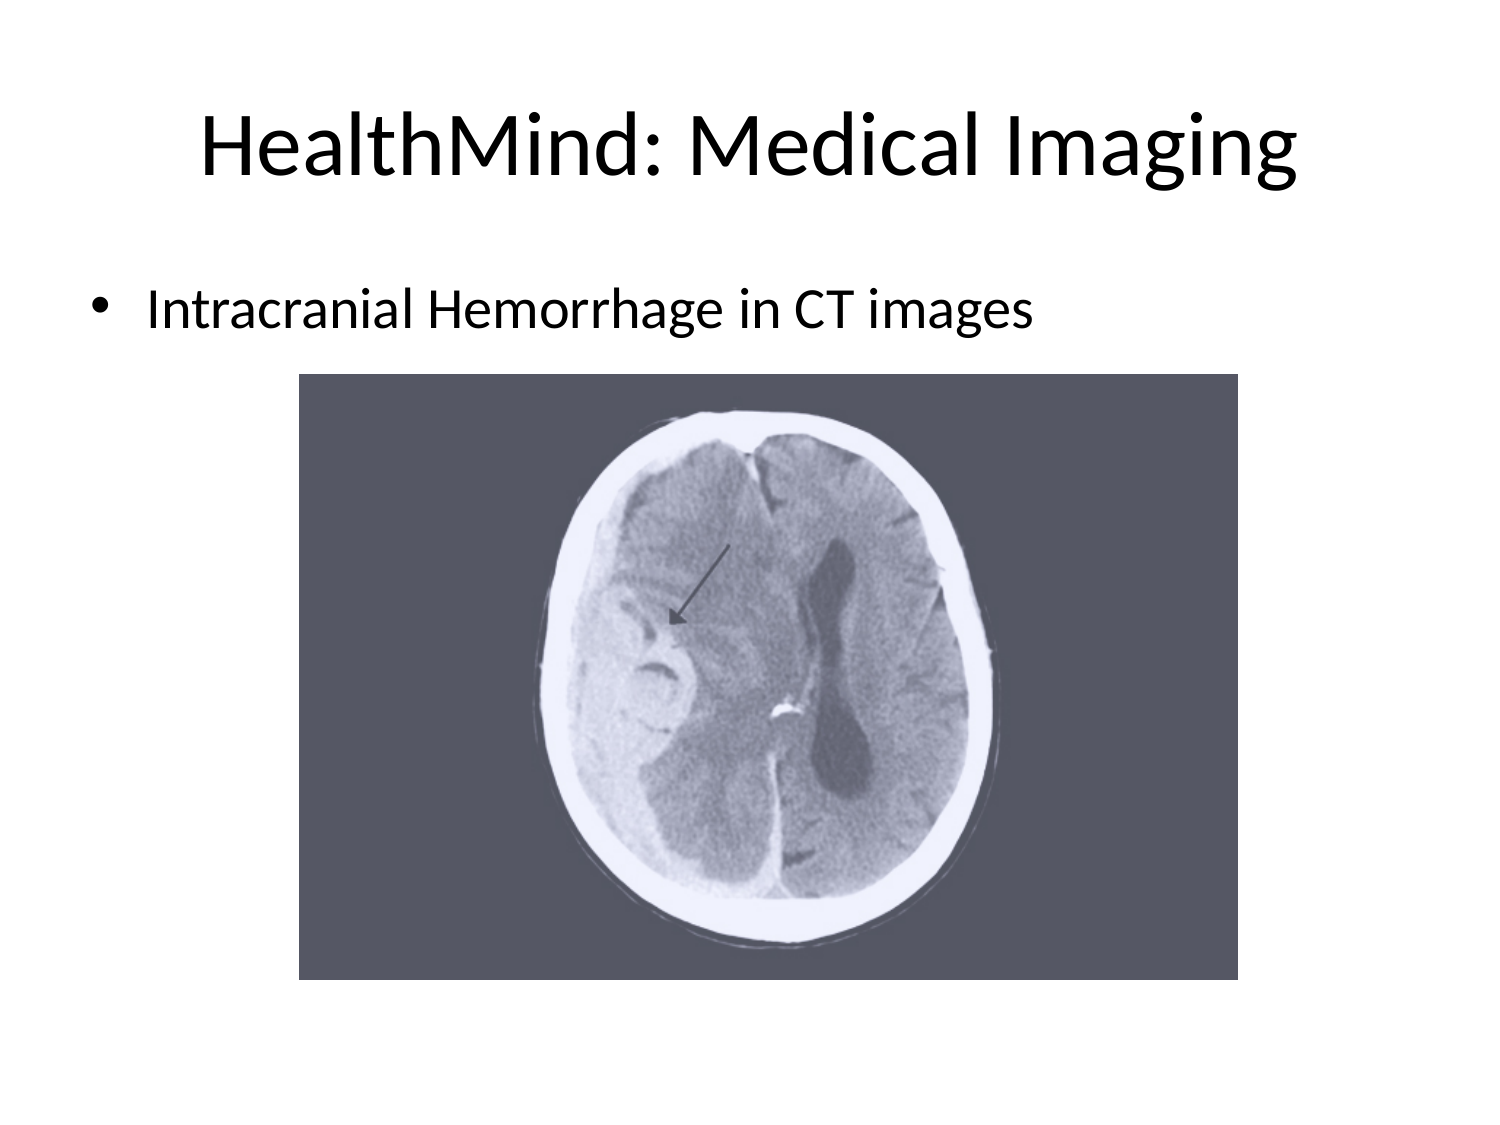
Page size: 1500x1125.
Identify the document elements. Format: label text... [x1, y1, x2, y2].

picture [299, 374, 1238, 980]
title HealthMind: Medical Imaging [75, 45, 1425, 233]
list Intracranial Hemorrhage in CT images [75, 262, 1425, 1005]
